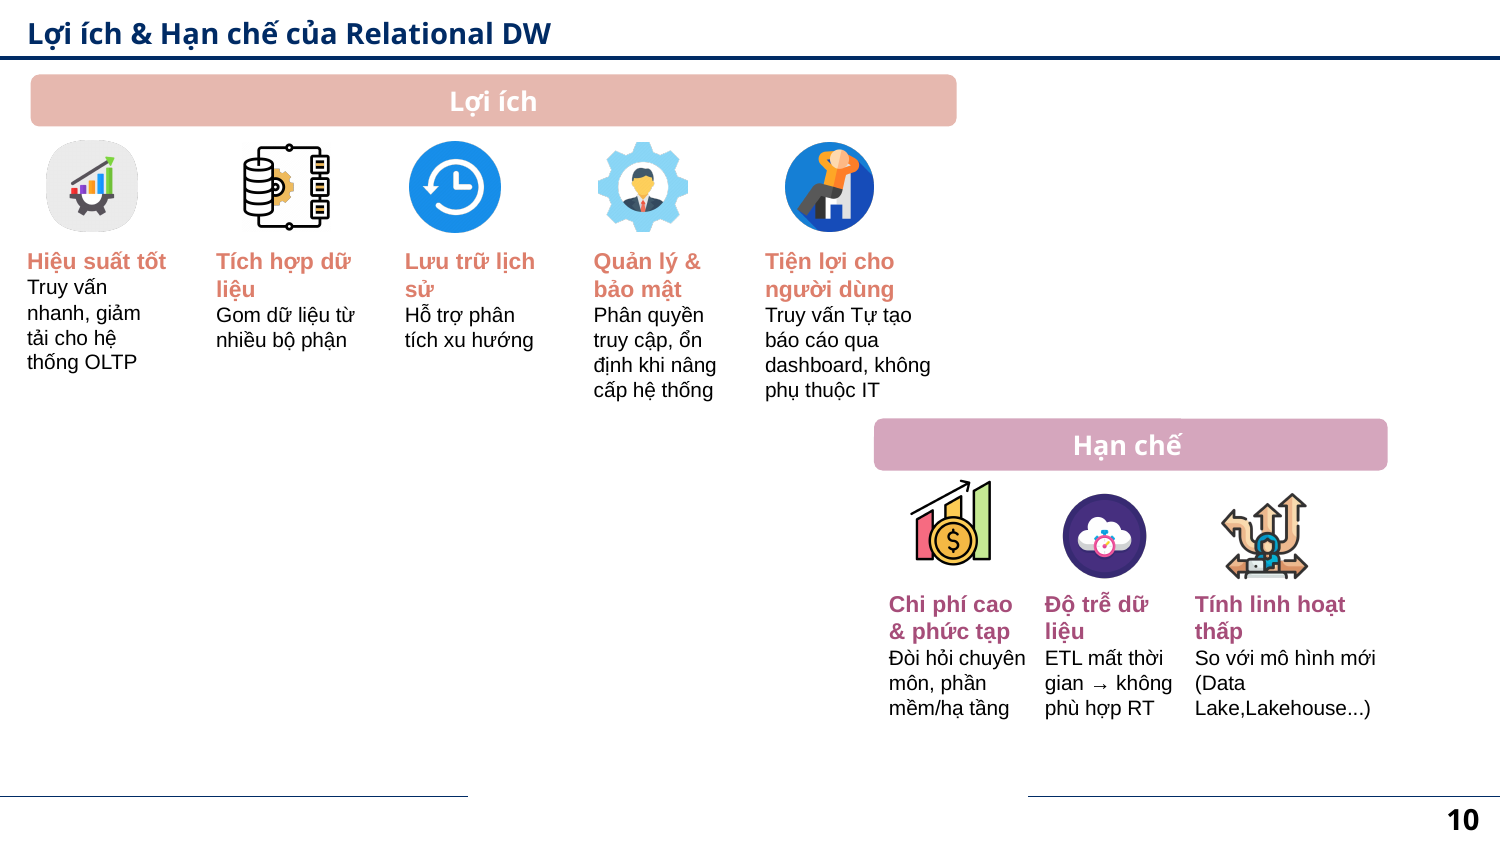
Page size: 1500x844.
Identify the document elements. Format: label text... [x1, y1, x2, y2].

text_box Độ trễ dữ liệu ETL mất thời gian → không phù hợp RT [1030, 574, 1179, 735]
text_box Hạn chế [873, 418, 1388, 471]
picture [1218, 489, 1311, 582]
text_box Tính linh hoạt thấp So với mô hình mới (Data Lake,Lakehouse...) [1179, 574, 1408, 735]
text_box Tích hợp dữ liệu Gom dữ liệu từ nhiều bộ phận [200, 231, 373, 367]
picture [408, 141, 501, 234]
picture [784, 142, 875, 232]
picture [598, 142, 688, 232]
text_box 10 [1431, 802, 1500, 844]
picture [905, 477, 996, 568]
text_box Chi phí cao & phức tạp Đòi hỏi chuyên môn, phần mềm/hạ tầng [873, 574, 1030, 735]
text_box Hiệu suất tốt Truy vấn nhanh, giảm tải cho hệ thống OLTP [12, 231, 184, 389]
text_box Tiện lợi cho người dùng Truy vấn Tự tạo báo cáo qua dashboard, không phụ thuộc IT [750, 231, 957, 417]
text_box Lợi ích [30, 74, 957, 127]
text_box Quản lý & bảo mật Phân quyền truy cập, ổn định khi nâng cấp hệ thống [578, 231, 750, 417]
picture [46, 139, 139, 232]
picture [1060, 491, 1150, 581]
text_box Lưu trữ lịch sử Hỗ trợ phân tích xu hướng [389, 231, 561, 367]
picture [241, 142, 332, 232]
text_box Lợi ích & Hạn chế của Relational DW [12, 0, 1232, 57]
